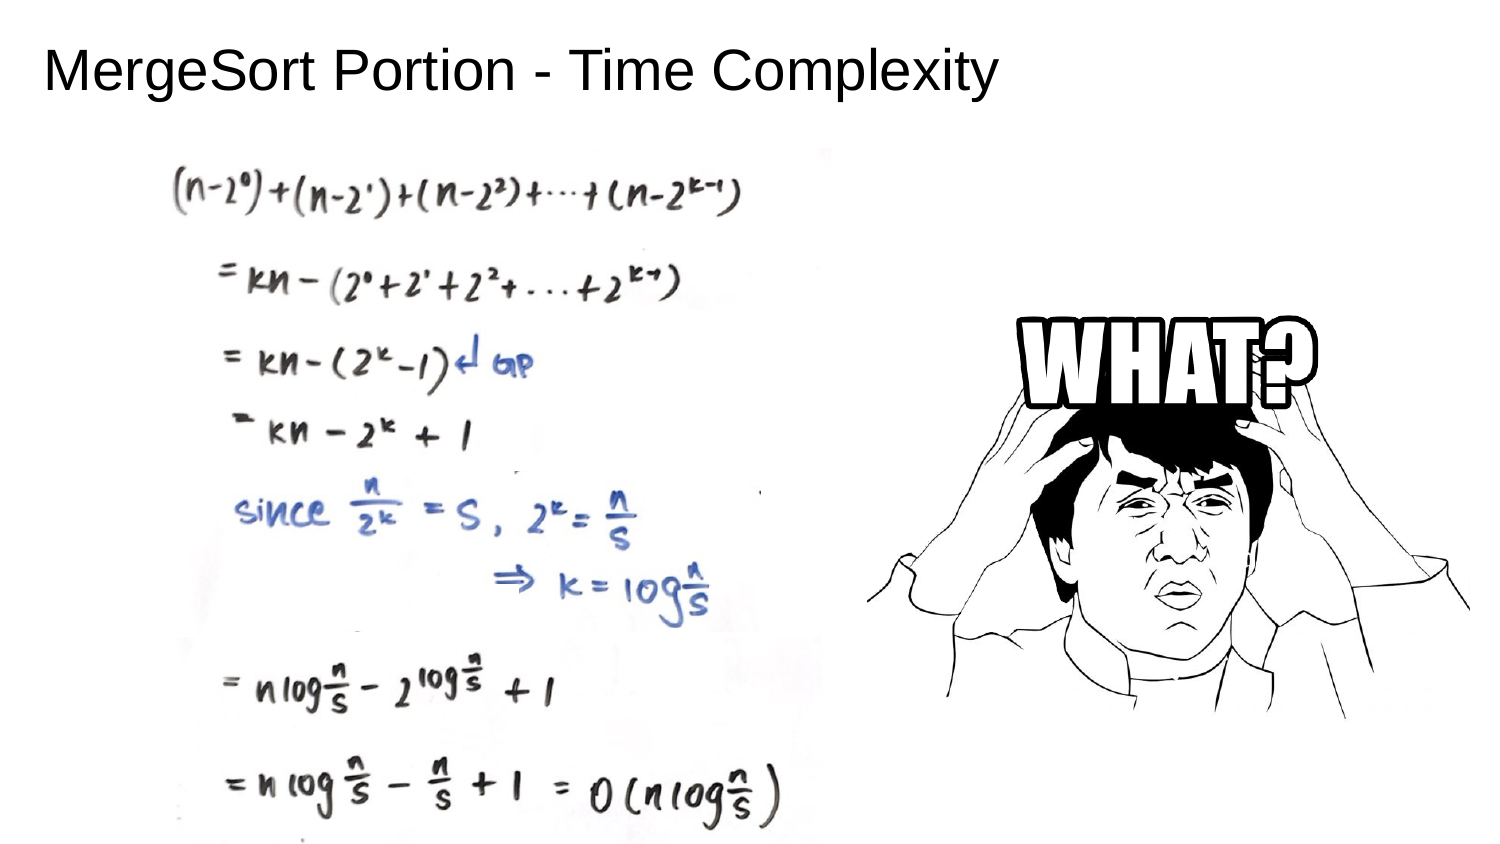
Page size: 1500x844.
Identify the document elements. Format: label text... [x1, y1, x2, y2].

text_box MergeSort Portion - Time Complexity [28, 17, 1255, 118]
picture [177, 248, 857, 312]
picture [867, 300, 1470, 753]
picture [177, 322, 544, 462]
picture [160, 739, 841, 844]
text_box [177, 462, 762, 648]
picture [152, 148, 832, 238]
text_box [160, 627, 841, 739]
